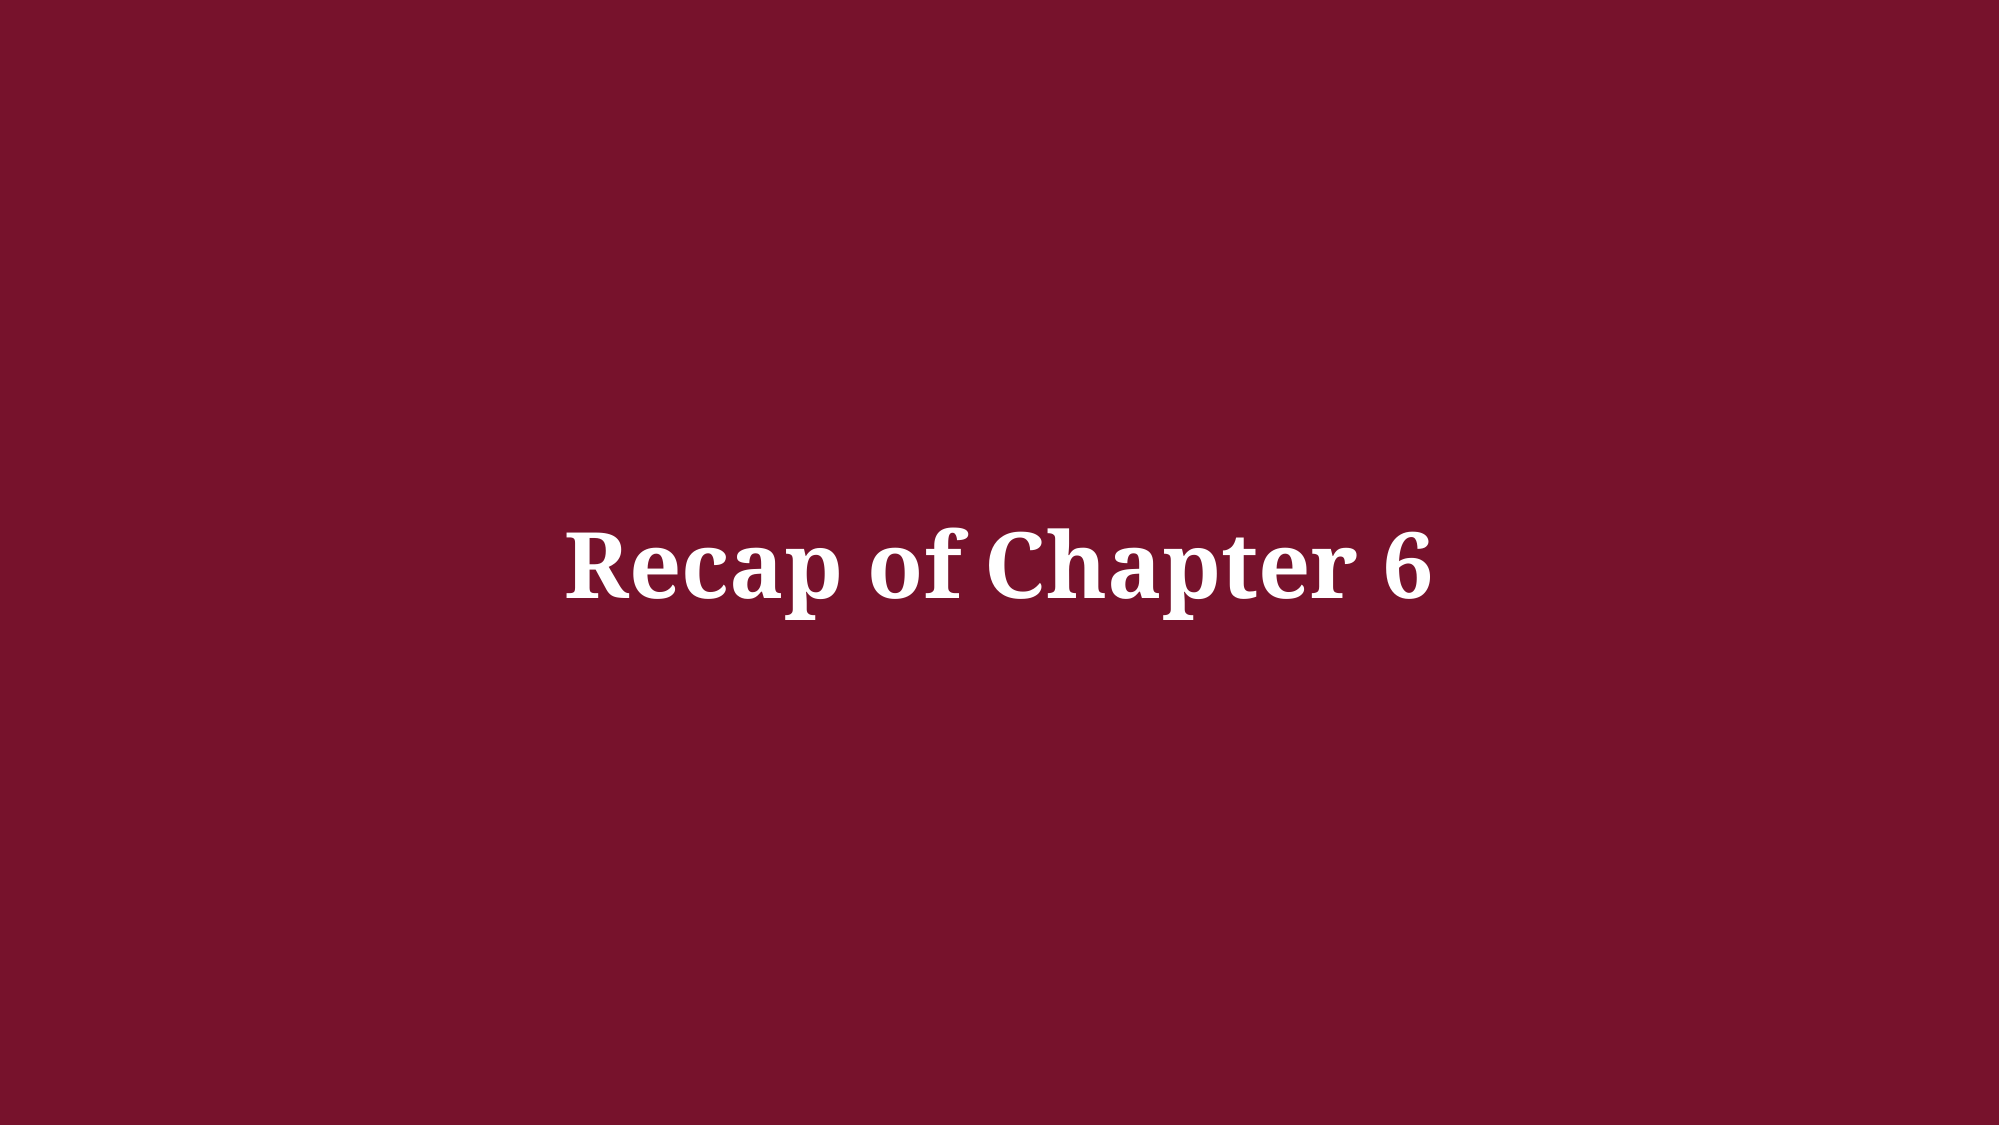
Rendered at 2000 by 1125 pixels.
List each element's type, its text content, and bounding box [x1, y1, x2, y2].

text_box Recap of Chapter 6 [0, 499, 2000, 624]
